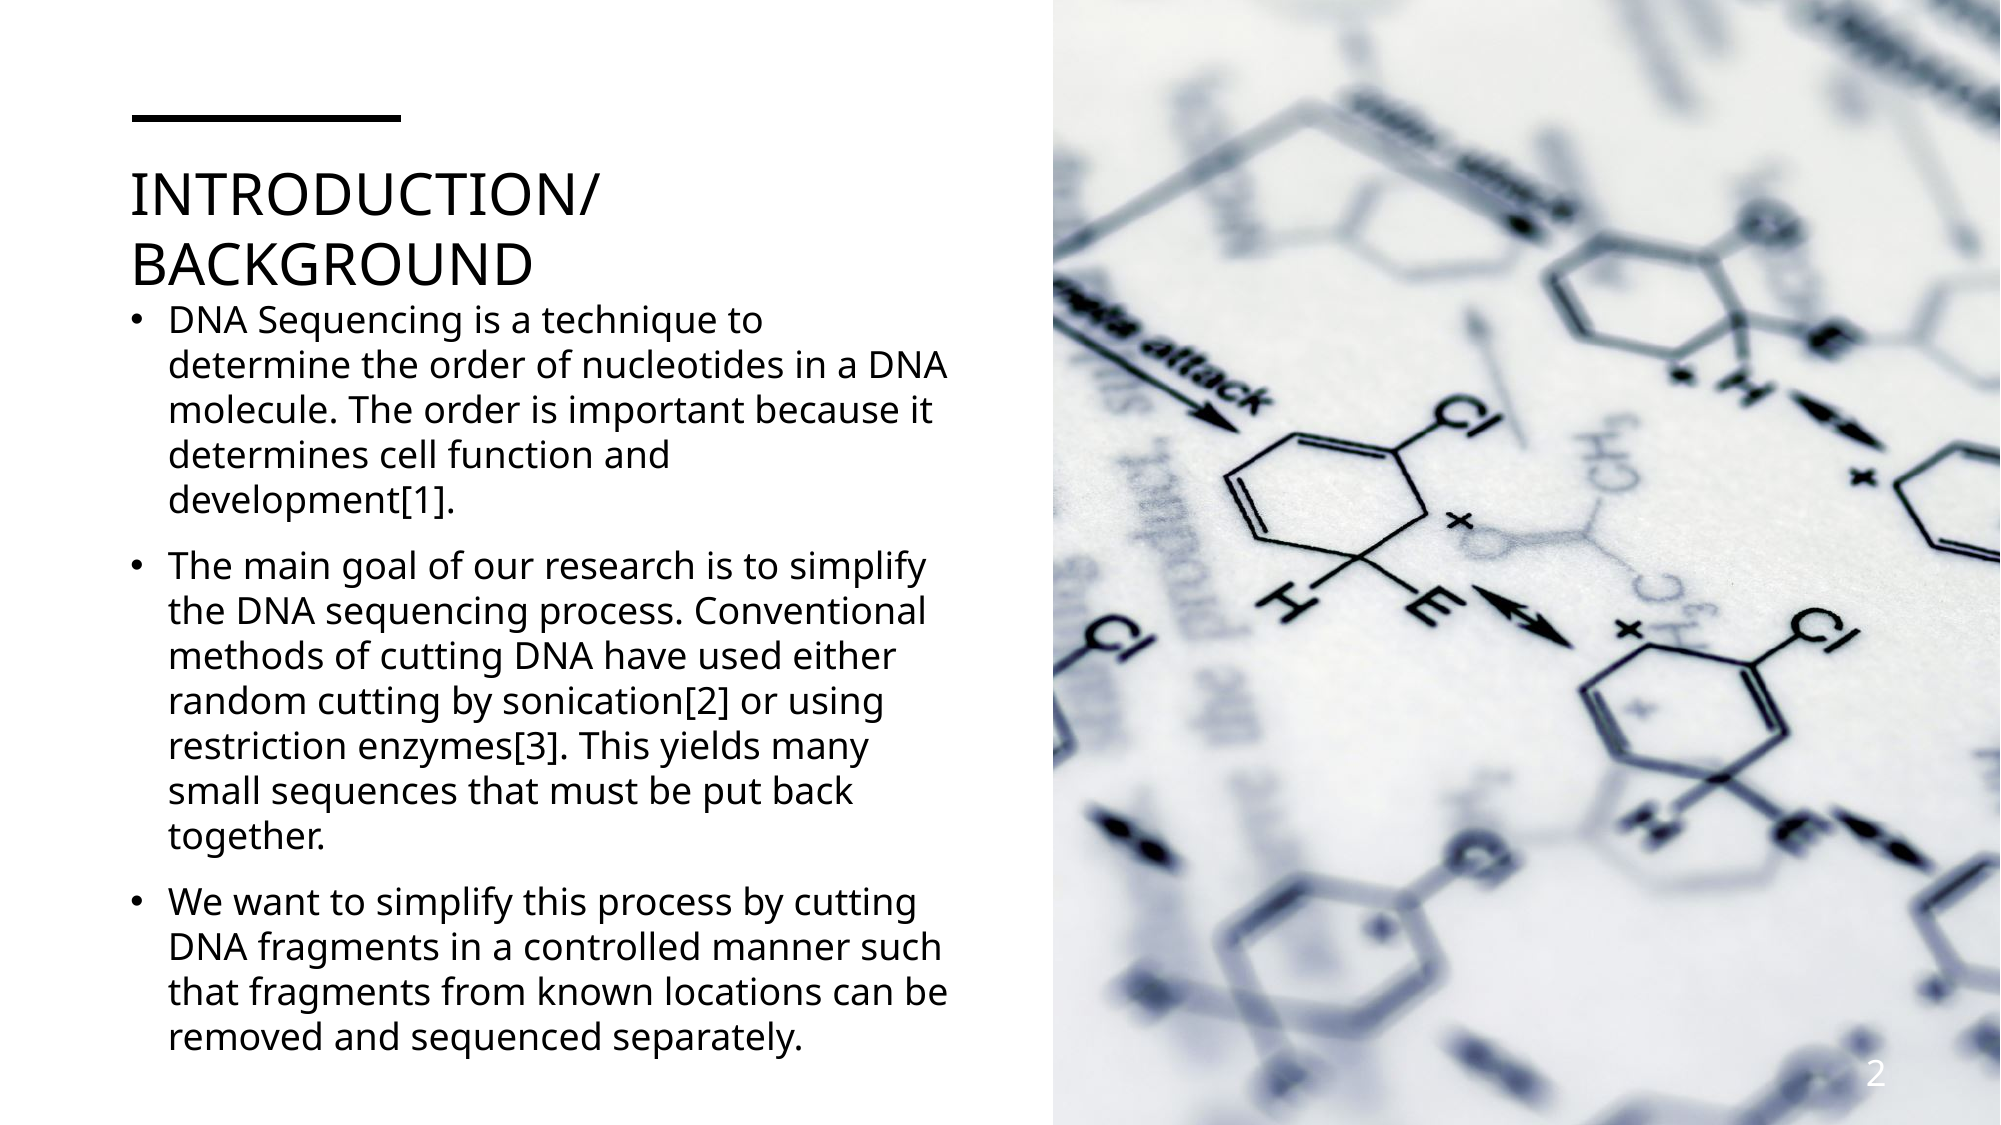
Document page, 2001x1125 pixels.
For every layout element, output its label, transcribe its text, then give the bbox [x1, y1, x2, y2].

picture [1053, 0, 2000, 1125]
list DNA Sequencing is a technique to determine the order of nucleotides in a DNA molecule. The order is important because it determines cell function and development[1]. The main goal of our research is to simplify the DNA sequencing process. Conventional methods of cutting DNA have used either random cutting by sonication[2] or using restriction enzymes[3]. This yields many small sequences that must be put back together. We want to simplify this process by cutting DNA fragments in a controlled manner such that fragments from known locations can be removed and sequenced separately. [115, 288, 968, 934]
text_box [0, 0, 1053, 1125]
title Introduction/Background [115, 149, 968, 288]
